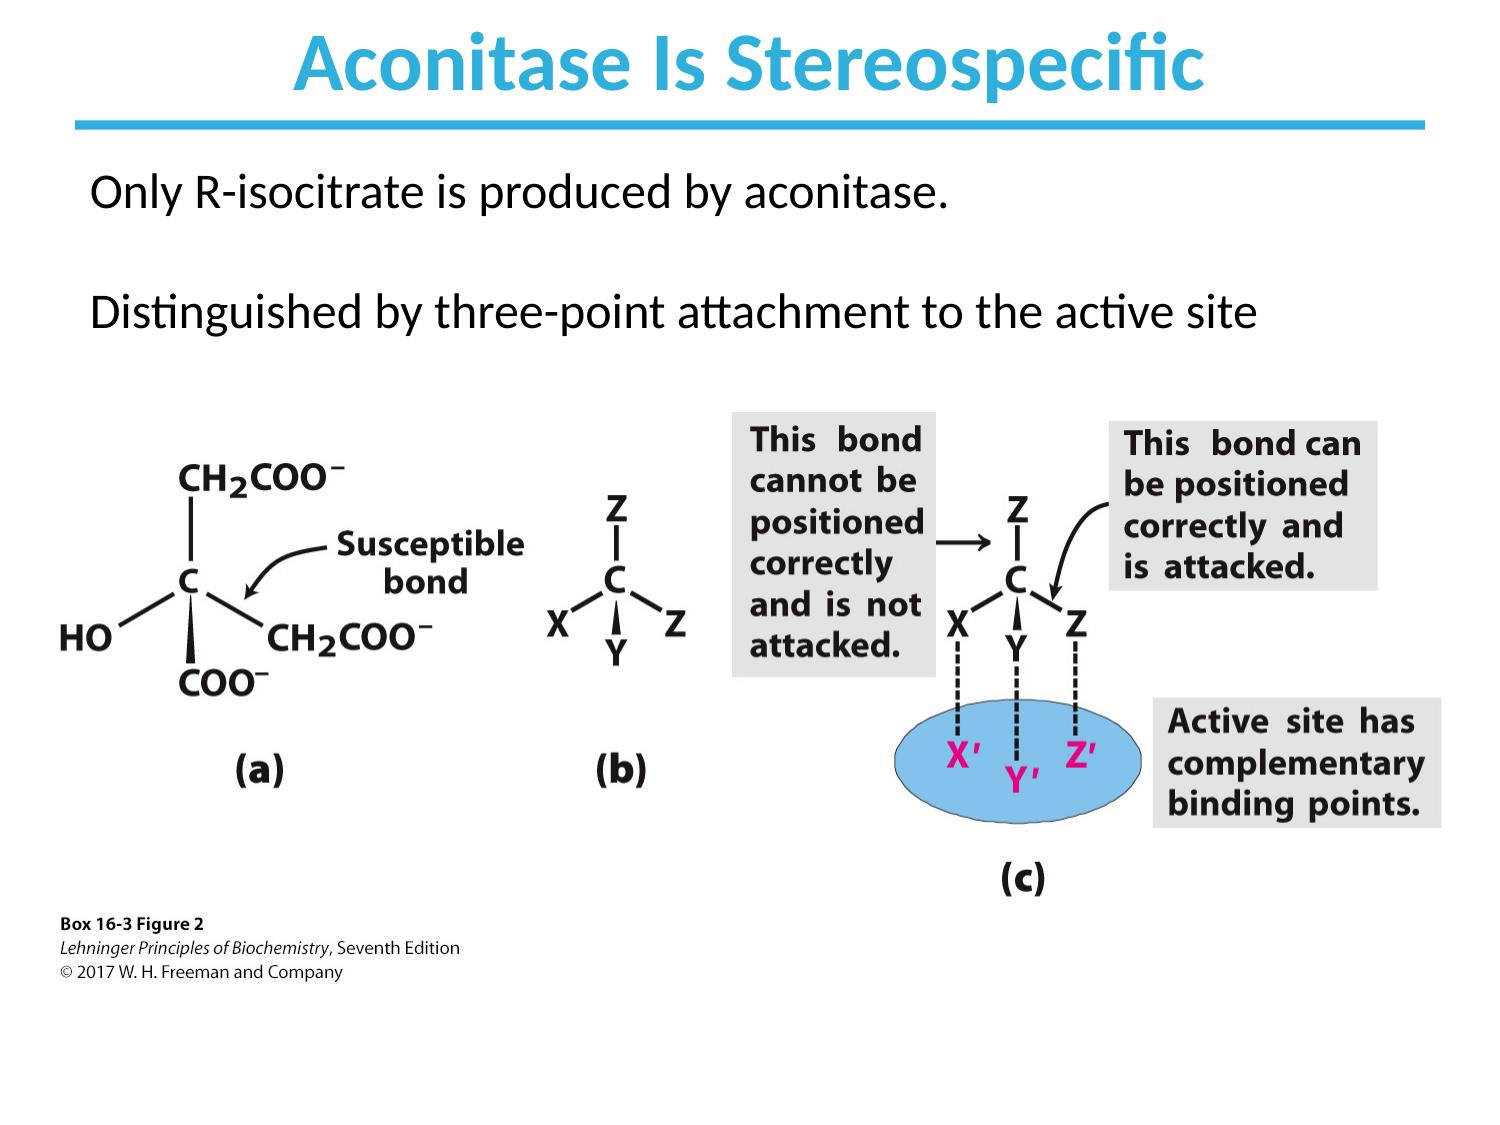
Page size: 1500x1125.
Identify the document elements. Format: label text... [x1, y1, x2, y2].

text_box Aconitase Is Stereospecific [0, 0, 1500, 113]
picture [49, 412, 1451, 986]
text_box Only R-isocitrate is produced by aconitase. Distinguished by three-point attachment to the active site [75, 151, 1482, 346]
